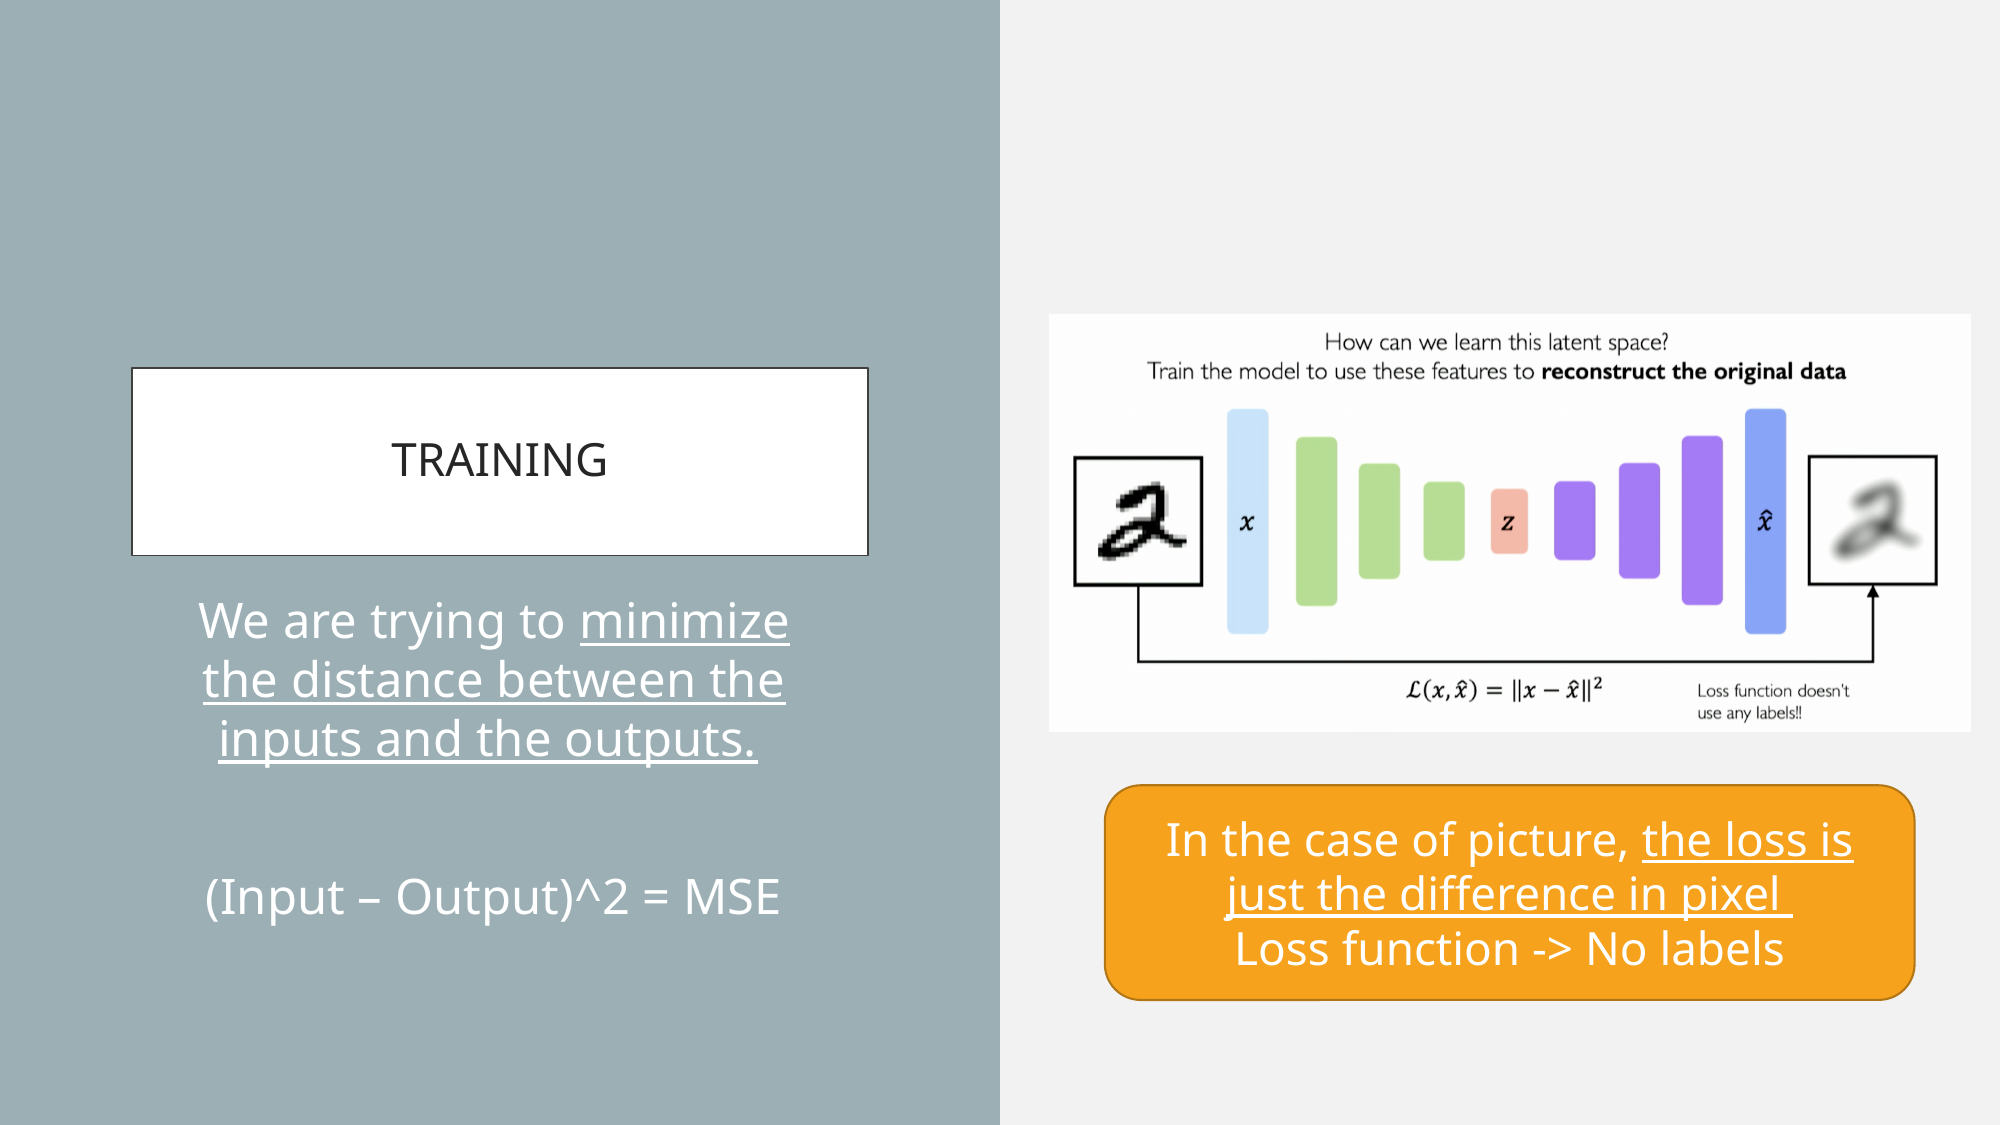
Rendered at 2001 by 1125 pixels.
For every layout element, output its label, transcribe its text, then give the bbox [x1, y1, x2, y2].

text_box In the case of picture, the loss is just the difference in pixel Loss function -> No labels [1104, 785, 1915, 1000]
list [1048, 314, 1971, 733]
list We are trying to minimize the distance between the inputs and the outputs. (Input – Output)^2 = MSE [183, 582, 806, 943]
title TRAINING [131, 367, 869, 556]
